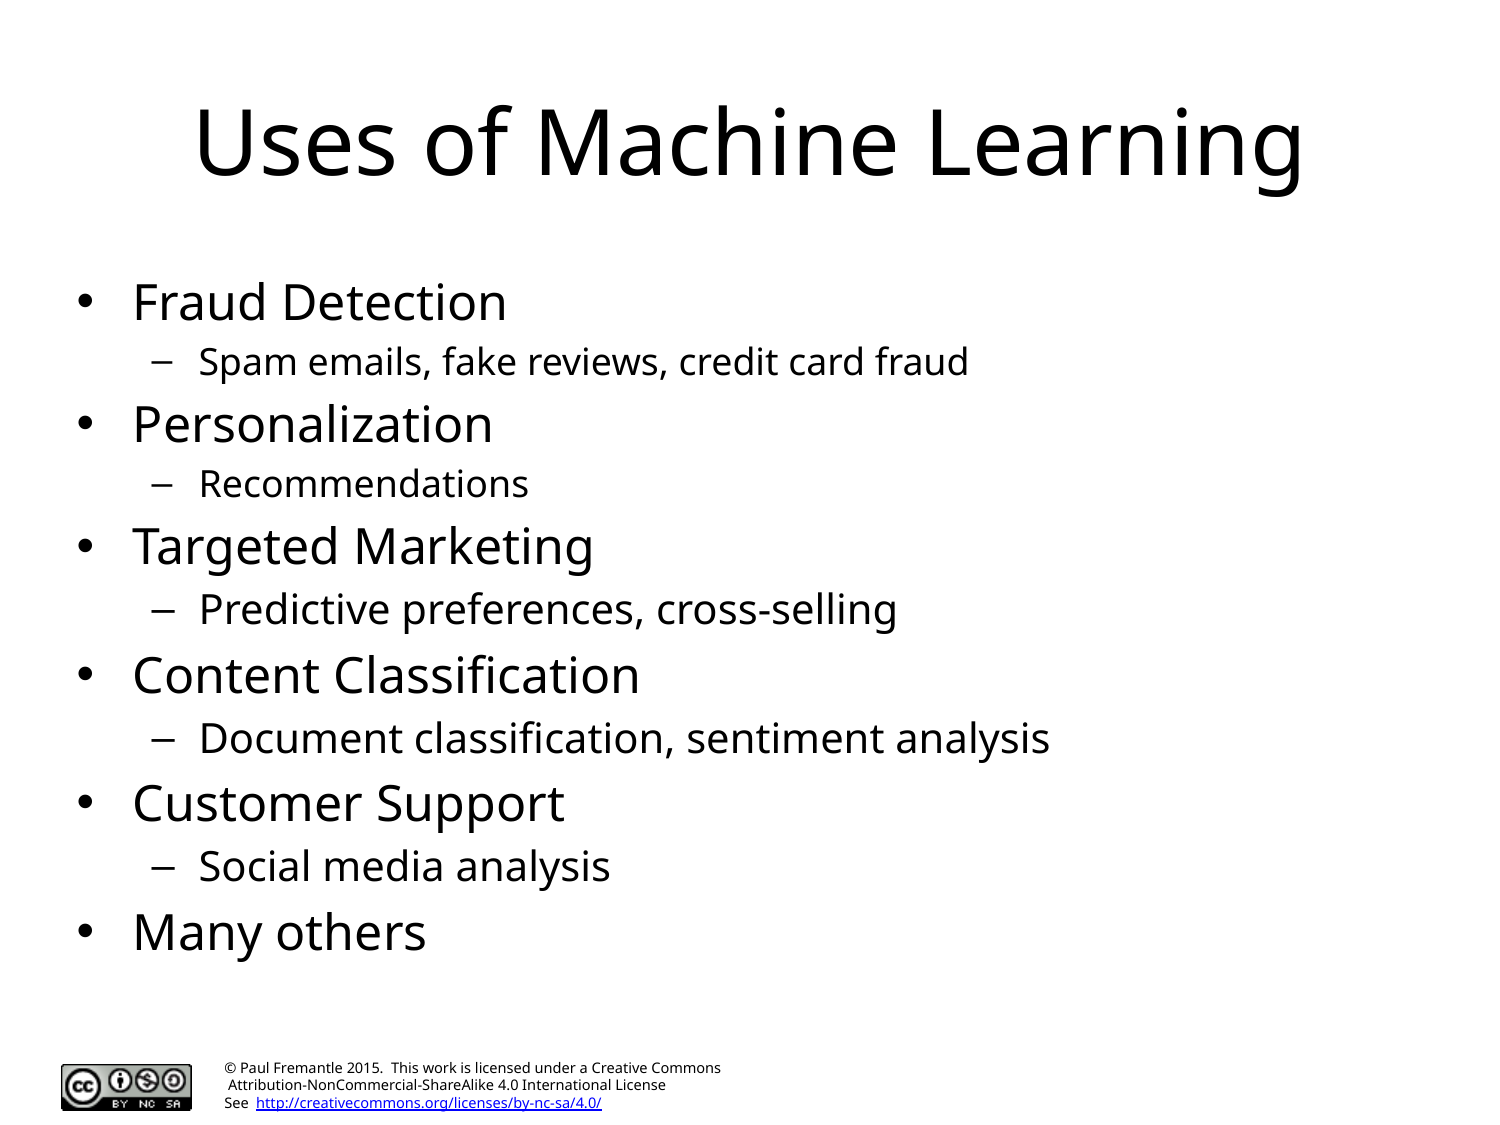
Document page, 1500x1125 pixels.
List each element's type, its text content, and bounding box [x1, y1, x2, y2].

list Fraud Detection Spam emails, fake reviews, credit card fraud Personalization Recommendations Targeted Marketing Predictive preferences, cross-selling Content Classification Document classification, sentiment analysis Customer Support Social media analysis Many others [61, 262, 1412, 1005]
picture [61, 1064, 192, 1111]
title Uses of Machine Learning [75, 45, 1425, 233]
